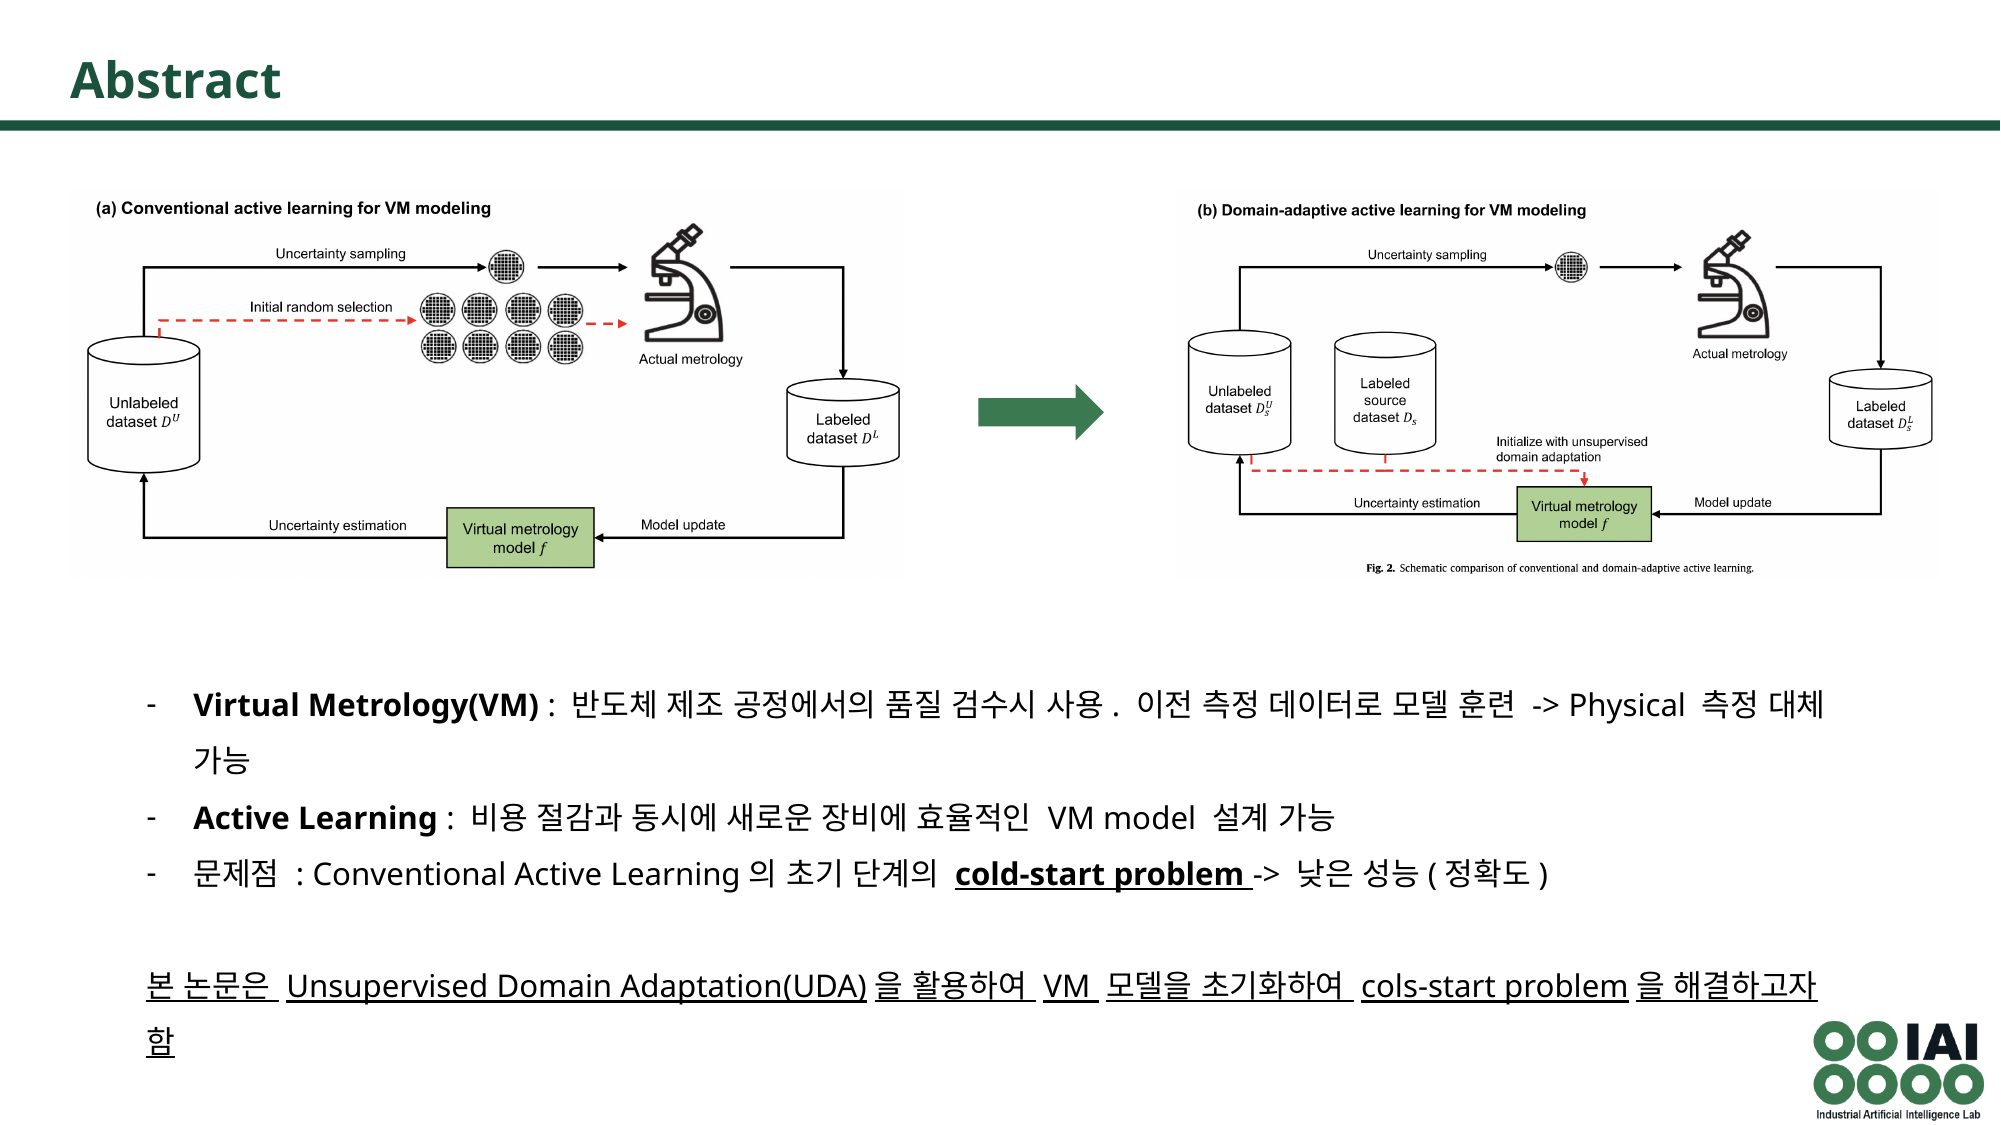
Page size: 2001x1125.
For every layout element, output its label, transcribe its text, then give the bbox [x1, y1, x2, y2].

picture [1803, 1015, 1992, 1125]
title Abstract [68, 46, 586, 188]
picture [1177, 190, 1941, 578]
text_box Virtual Metrology(VM) : 반도체 제조 공정에서의 품질 검수시 사용. 이전 측정 데이터로 모델 훈련 -> Physical 측정 대체 가능 Active Learning : 비용 절감과 동시에 새로운 장비에 효율적인 VM model 설계 가능 문제점 : Conventional Active Learning의 초기 단계의 cold-start problem -> 낮은 성능(정확도) 본 논문은 Unsupervised Domain Adaptation(UDA)을 활용하여 VM 모델을 초기화하여 cols-start problem을 해결하고자 함 [131, 659, 1869, 1068]
picture [67, 190, 906, 578]
text_box [976, 382, 1106, 443]
